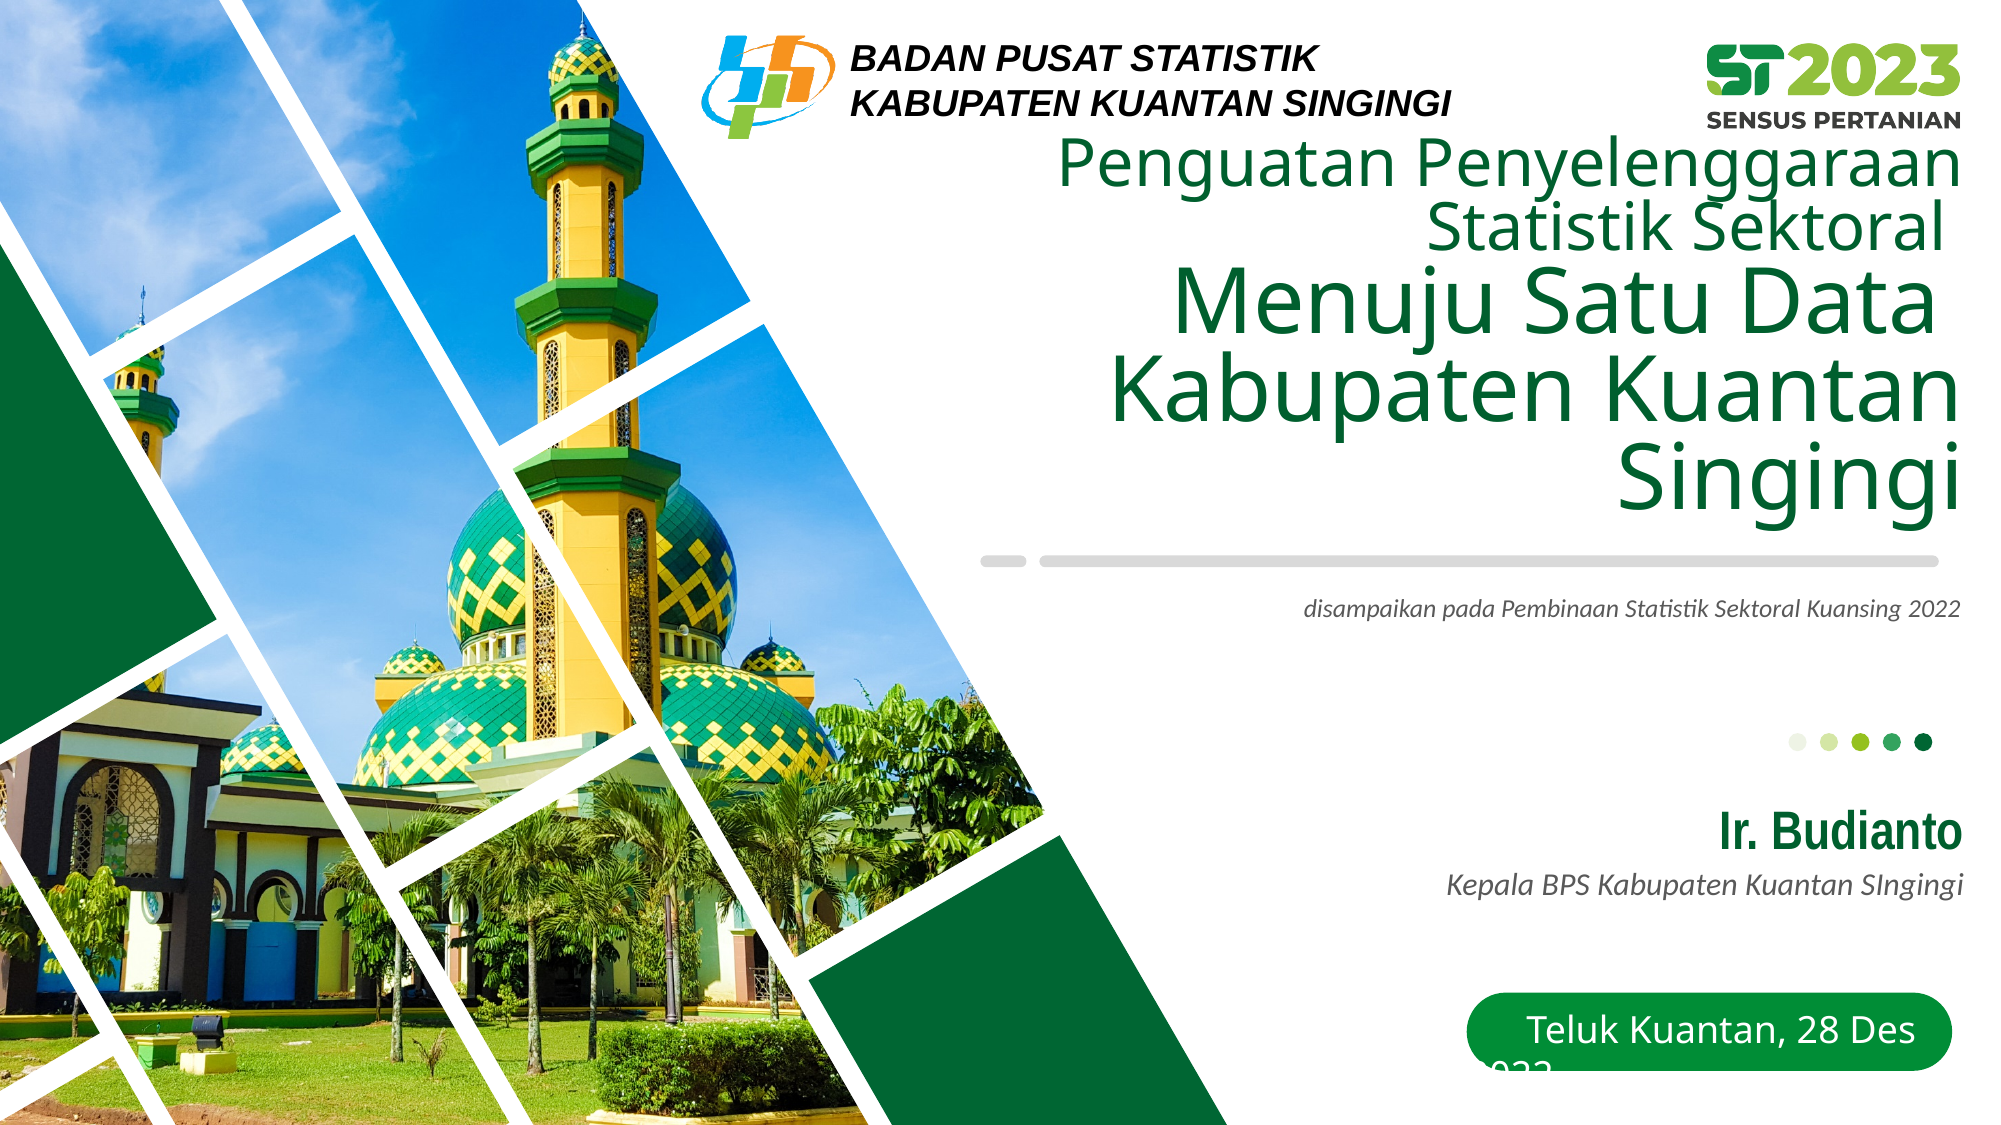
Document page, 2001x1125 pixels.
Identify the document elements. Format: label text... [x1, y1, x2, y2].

text_box Ir. Budianto [1273, 788, 1980, 860]
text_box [1788, 733, 1933, 752]
text_box Teluk Kuantan, 28 Des 2022 [1453, 999, 1966, 1104]
text_box Kepala BPS Kabupaten Kuantan SIngingi [1273, 860, 1980, 922]
text_box disampaikan pada Pembinaan Statistik Sektoral Kuansing 2022 [1160, 587, 1978, 649]
picture [1692, 28, 1975, 144]
picture [0, 0, 1047, 1125]
text_box BADAN PUSAT STATISTIK KABUPATEN KUANTAN SINGINGI [1047, 26, 1467, 128]
text_box [1482, 991, 1937, 999]
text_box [1047, 545, 1939, 580]
text_box Penguatan Penyelenggaraan Statistik Sektoral Menuju Satu Data Kabupaten Kuantan Singingi [1047, 128, 1980, 535]
